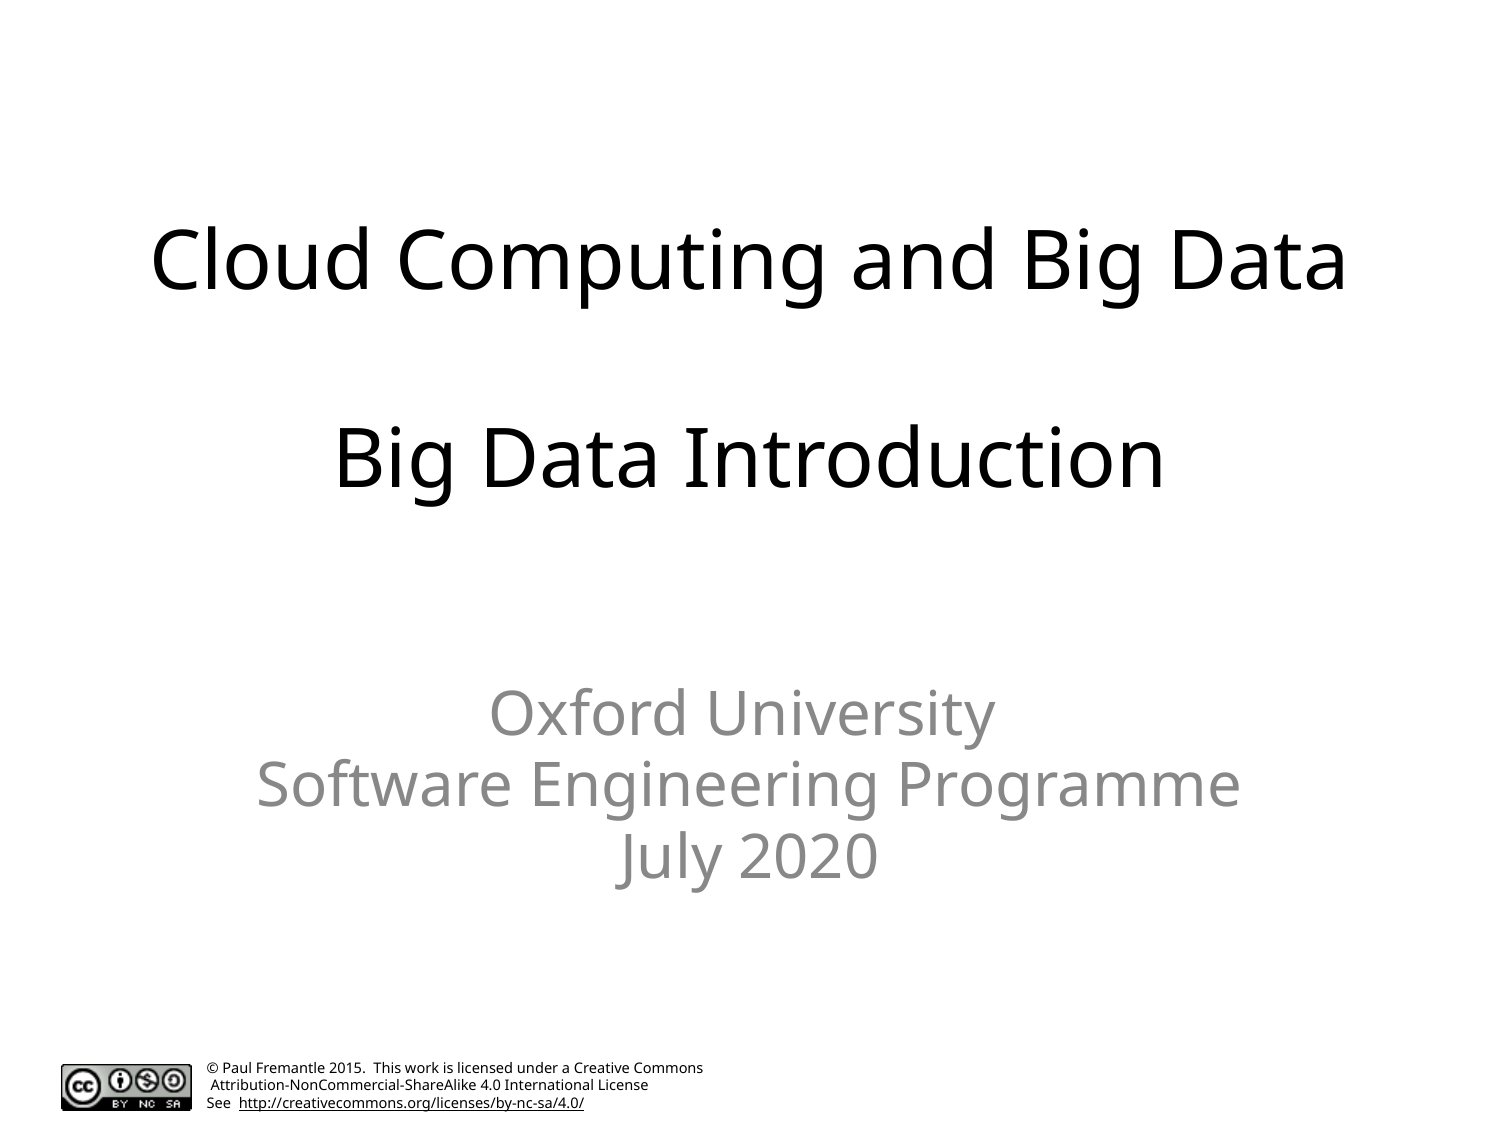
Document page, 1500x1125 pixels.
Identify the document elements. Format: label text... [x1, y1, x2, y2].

subtitle Oxford University Software Engineering Programme July 2020 [225, 682, 1275, 971]
title Cloud Computing and Big Data Big Data Introduction [112, 202, 1388, 444]
picture [61, 1064, 192, 1111]
